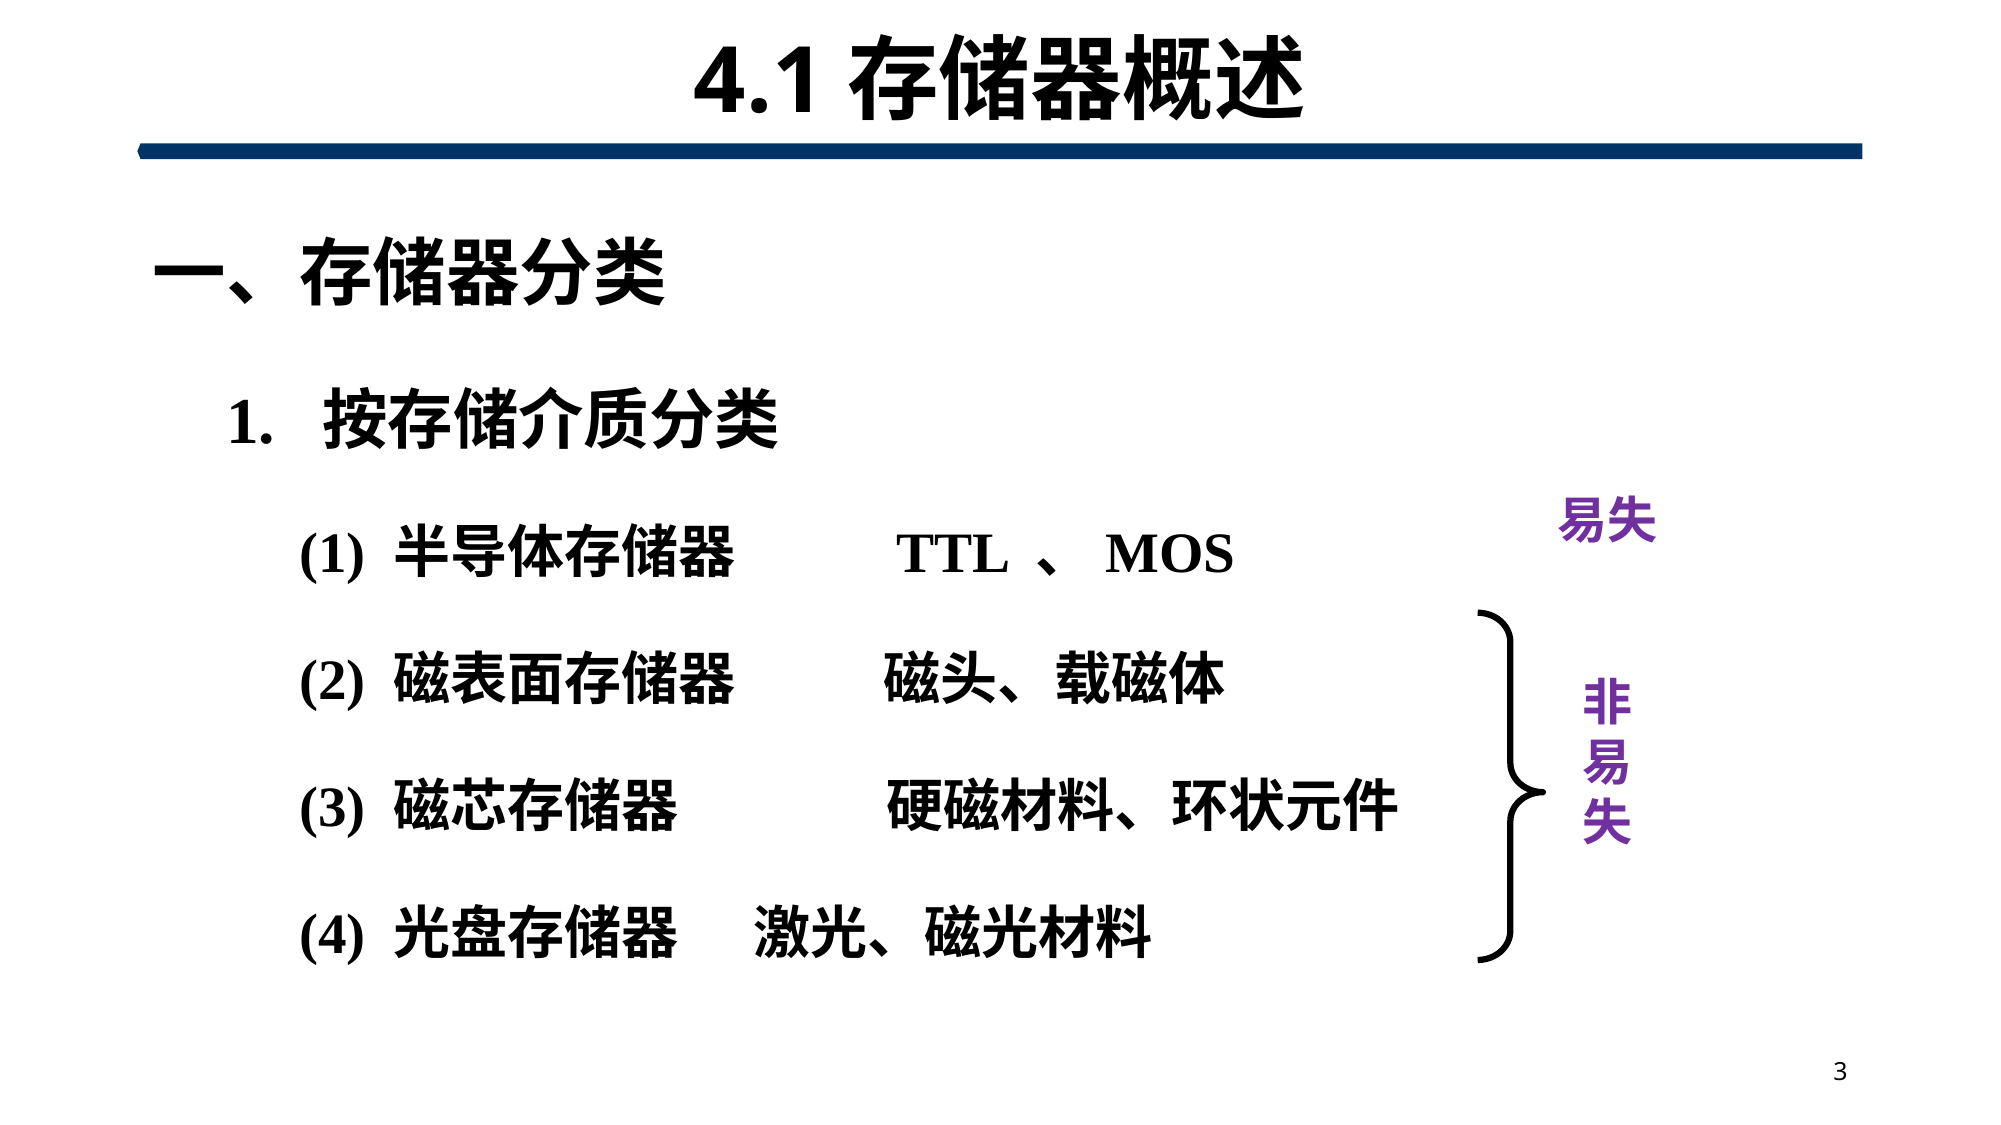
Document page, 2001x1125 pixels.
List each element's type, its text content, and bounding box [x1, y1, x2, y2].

slide_number 3 [1412, 1042, 1863, 1103]
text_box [1477, 612, 1638, 960]
title 4.1存储器概述 [137, 20, 1863, 145]
text_box 易失 [1542, 480, 1699, 556]
list 一、存储器分类 1. 按存储介质分类 (1) 半导体存储器 TTL 、MOS (2) 磁表面存储器 磁头、载磁体 (3) 磁芯存储器 硬磁材料、环状元件 (4) 光盘存储器 激光、磁光材料 [137, 174, 1863, 975]
